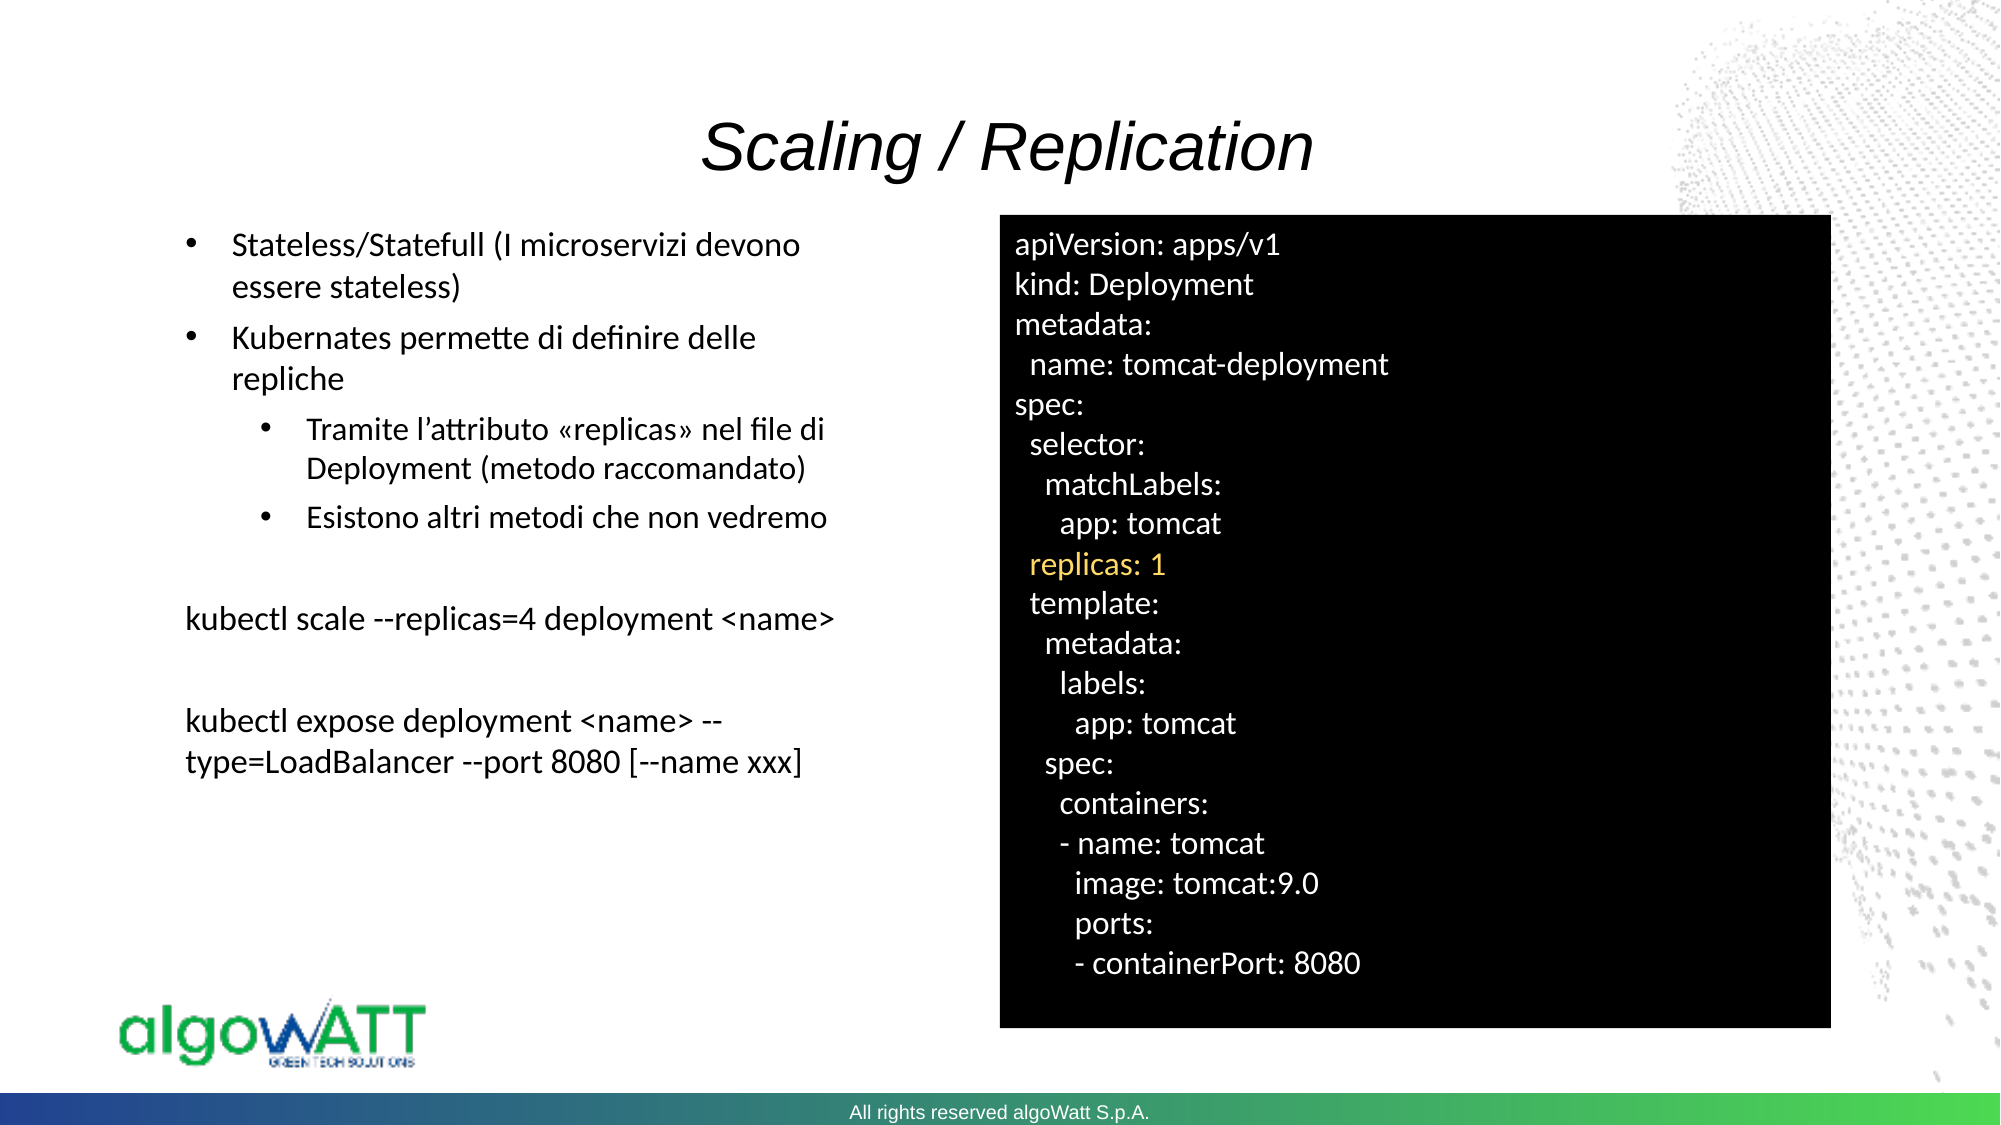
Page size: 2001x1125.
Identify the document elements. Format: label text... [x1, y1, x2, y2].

text_box Scaling / Replication [137, 92, 1863, 215]
list Stateless/Statefull (I microservizi devono essere stateless) Kubernates permette di definire delle repliche Tramite l’attributo «replicas» nel file di Deployment (metodo raccomandato) Esistono altri metodi che non vedremo kubectl scale --replicas=4 deployment <name> kubectl expose deployment <name> --type=LoadBalancer --port 8080 [--name xxx] [137, 215, 852, 876]
footer All rights reserved algoWatt S.p.A. [662, 1082, 1338, 1125]
picture [1370, 0, 2000, 1094]
picture [112, 978, 443, 1087]
text_box apiVersion: apps/v1 kind: Deployment metadata: name: tomcat-deployment spec: selector: matchLabels: app: tomcat replicas: 1 template: metadata: labels: app: tomcat spec: containers: - name: tomcat image: tomcat:9.0 ports: - containerPort: 8080 [999, 214, 1831, 1029]
